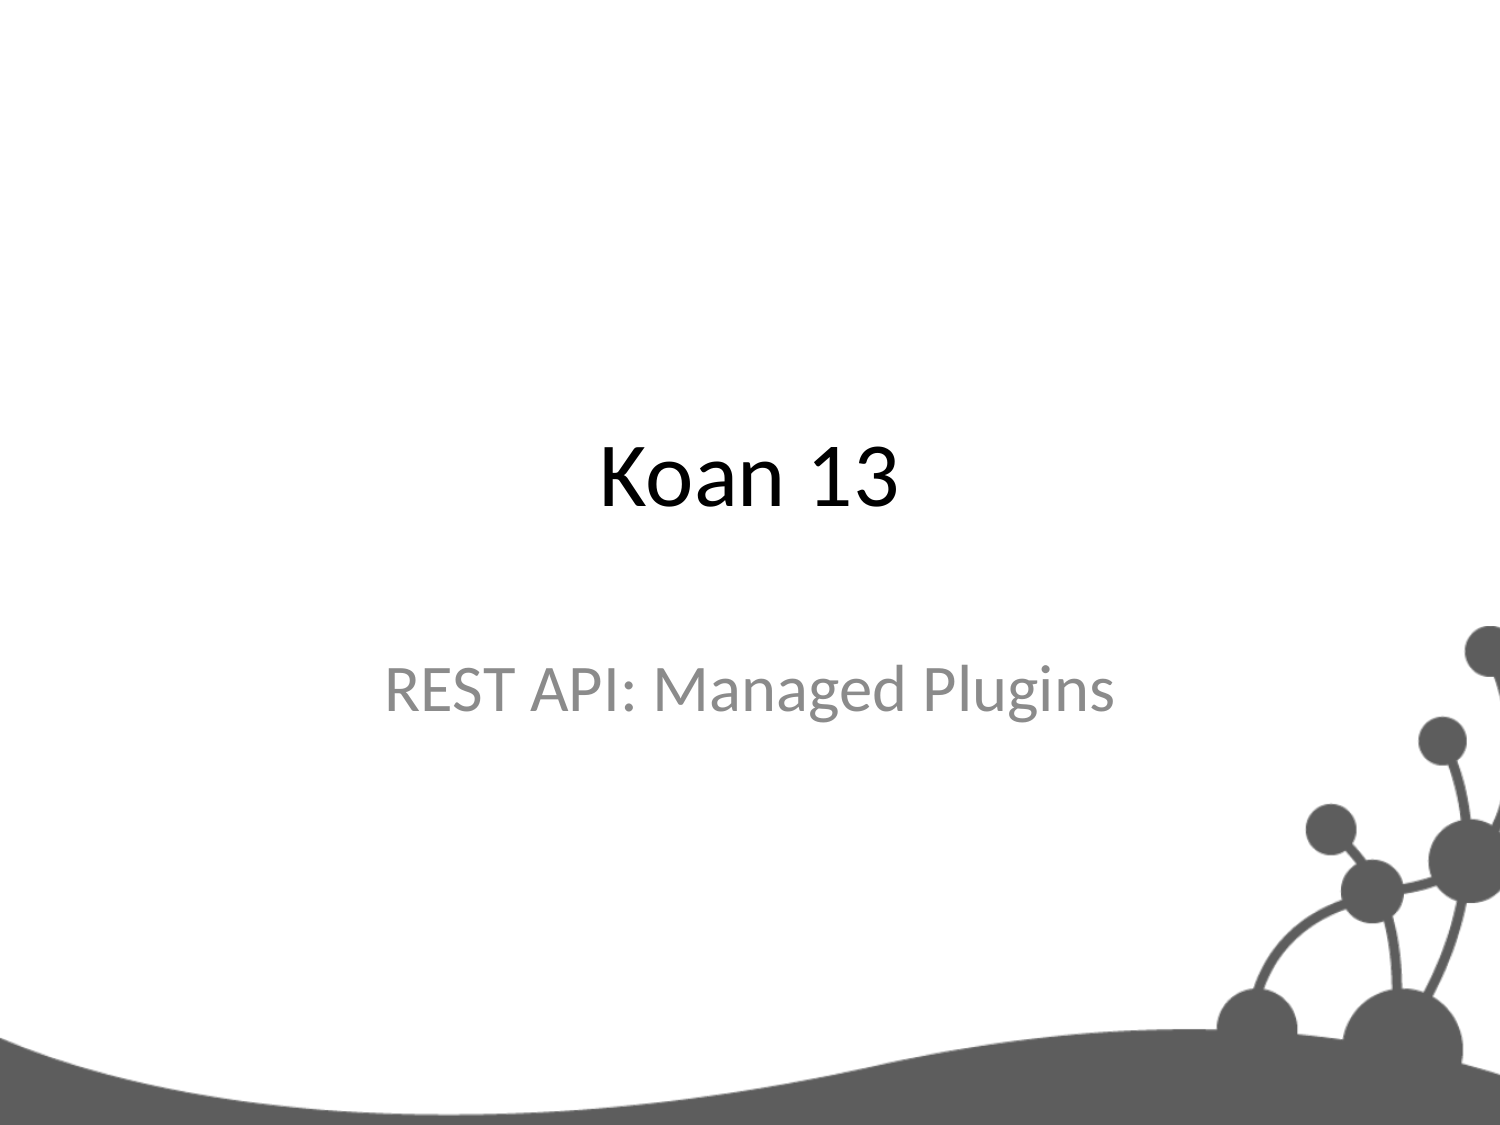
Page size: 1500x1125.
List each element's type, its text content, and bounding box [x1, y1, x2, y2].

title Koan 13 [112, 349, 1388, 591]
subtitle REST API: Managed Plugins [225, 637, 1275, 925]
